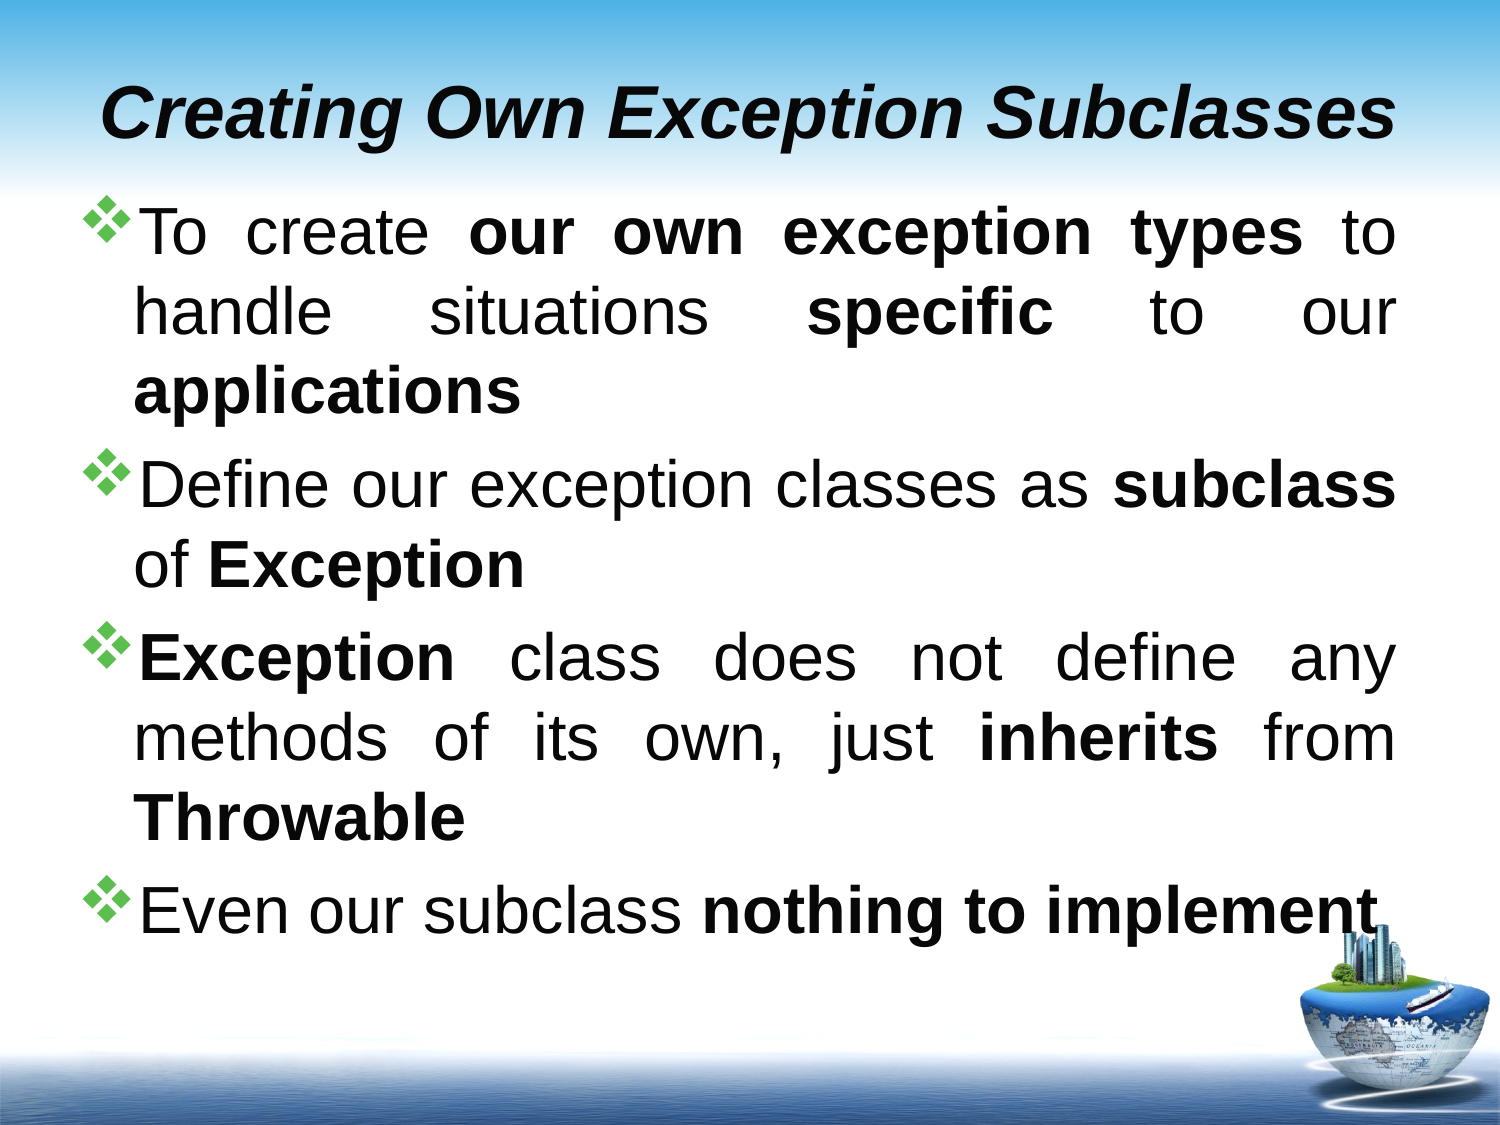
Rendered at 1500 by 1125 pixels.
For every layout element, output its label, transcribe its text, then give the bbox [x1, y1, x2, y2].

picture [0, 970, 1500, 1125]
title Creating Own Exception Subclasses [75, 37, 1425, 180]
list To create our own exception types to handle situations specific to our applications Define our exception classes as subclass of Exception Exception class does not define any methods of its own, just inherits from Throwable Even our subclass nothing to implement [62, 179, 1413, 1005]
